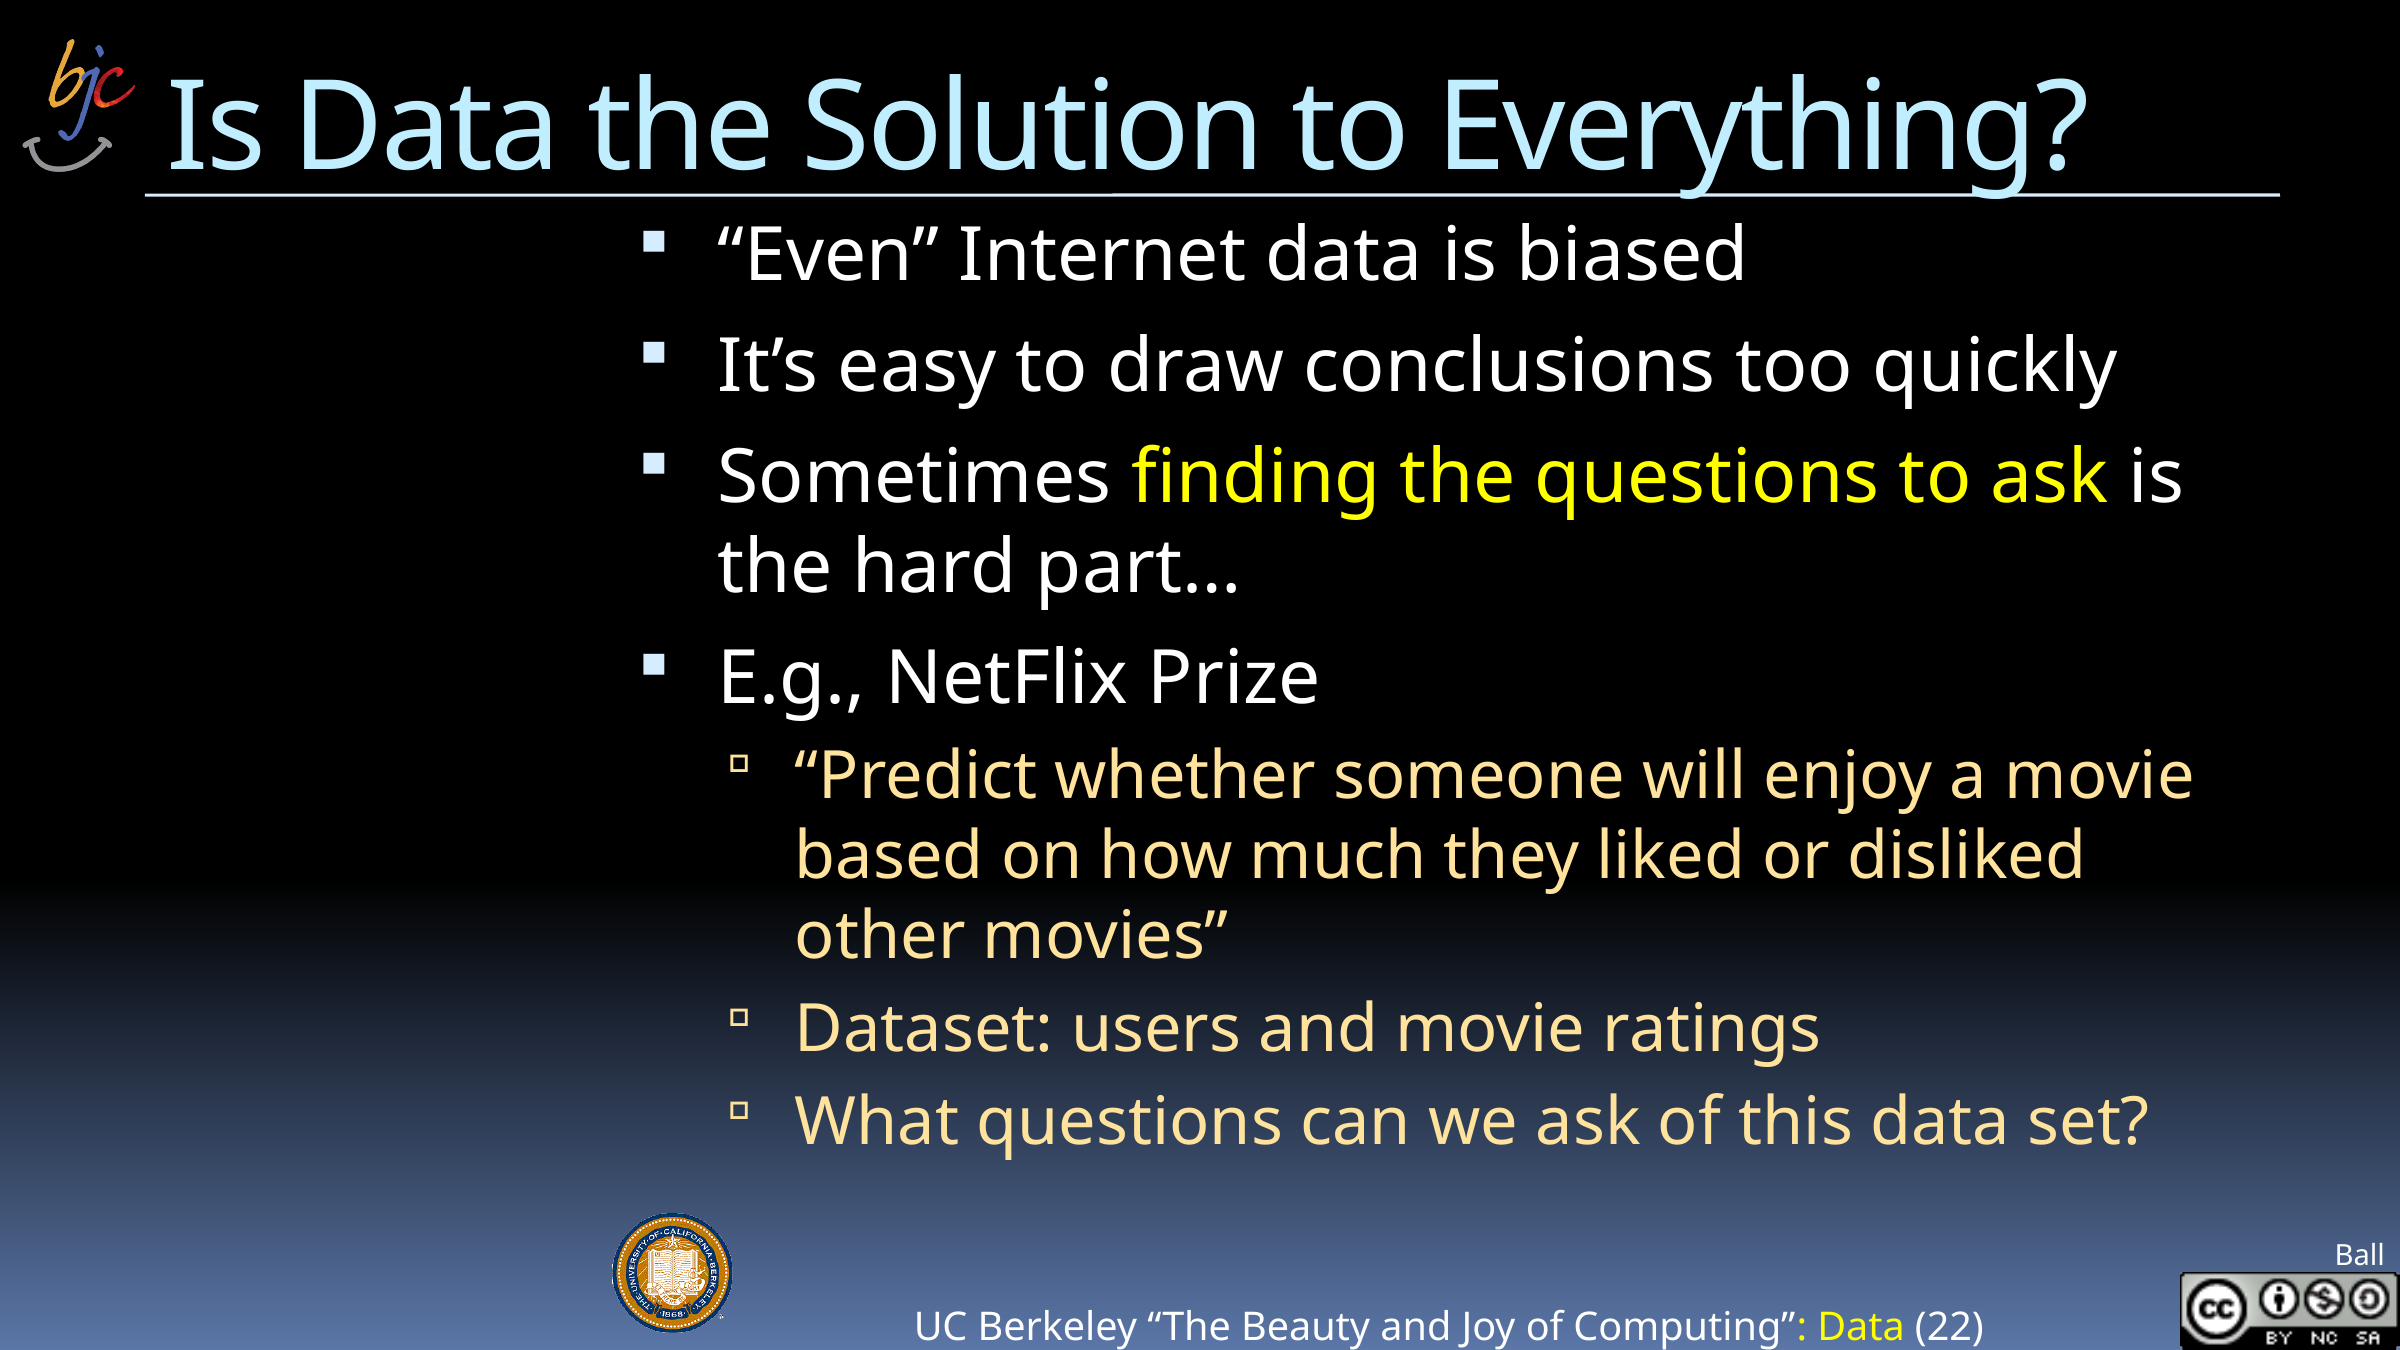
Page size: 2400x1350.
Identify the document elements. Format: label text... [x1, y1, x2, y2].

list “Even” Internet data is biased It’s easy to draw conclusions too quickly Sometimes finding the questions to ask is the hard part… E.g., NetFlix Prize “Predict whether someone will enjoy a movie based on how much they liked or disliked other movies” Dataset: users and movie ratings What questions can we ask of this data set? [599, 194, 2281, 1252]
picture [20, 35, 137, 175]
picture [612, 1252, 733, 1333]
title Is Data the Solution to Everything? [144, 33, 2288, 184]
picture [2180, 1272, 2400, 1350]
